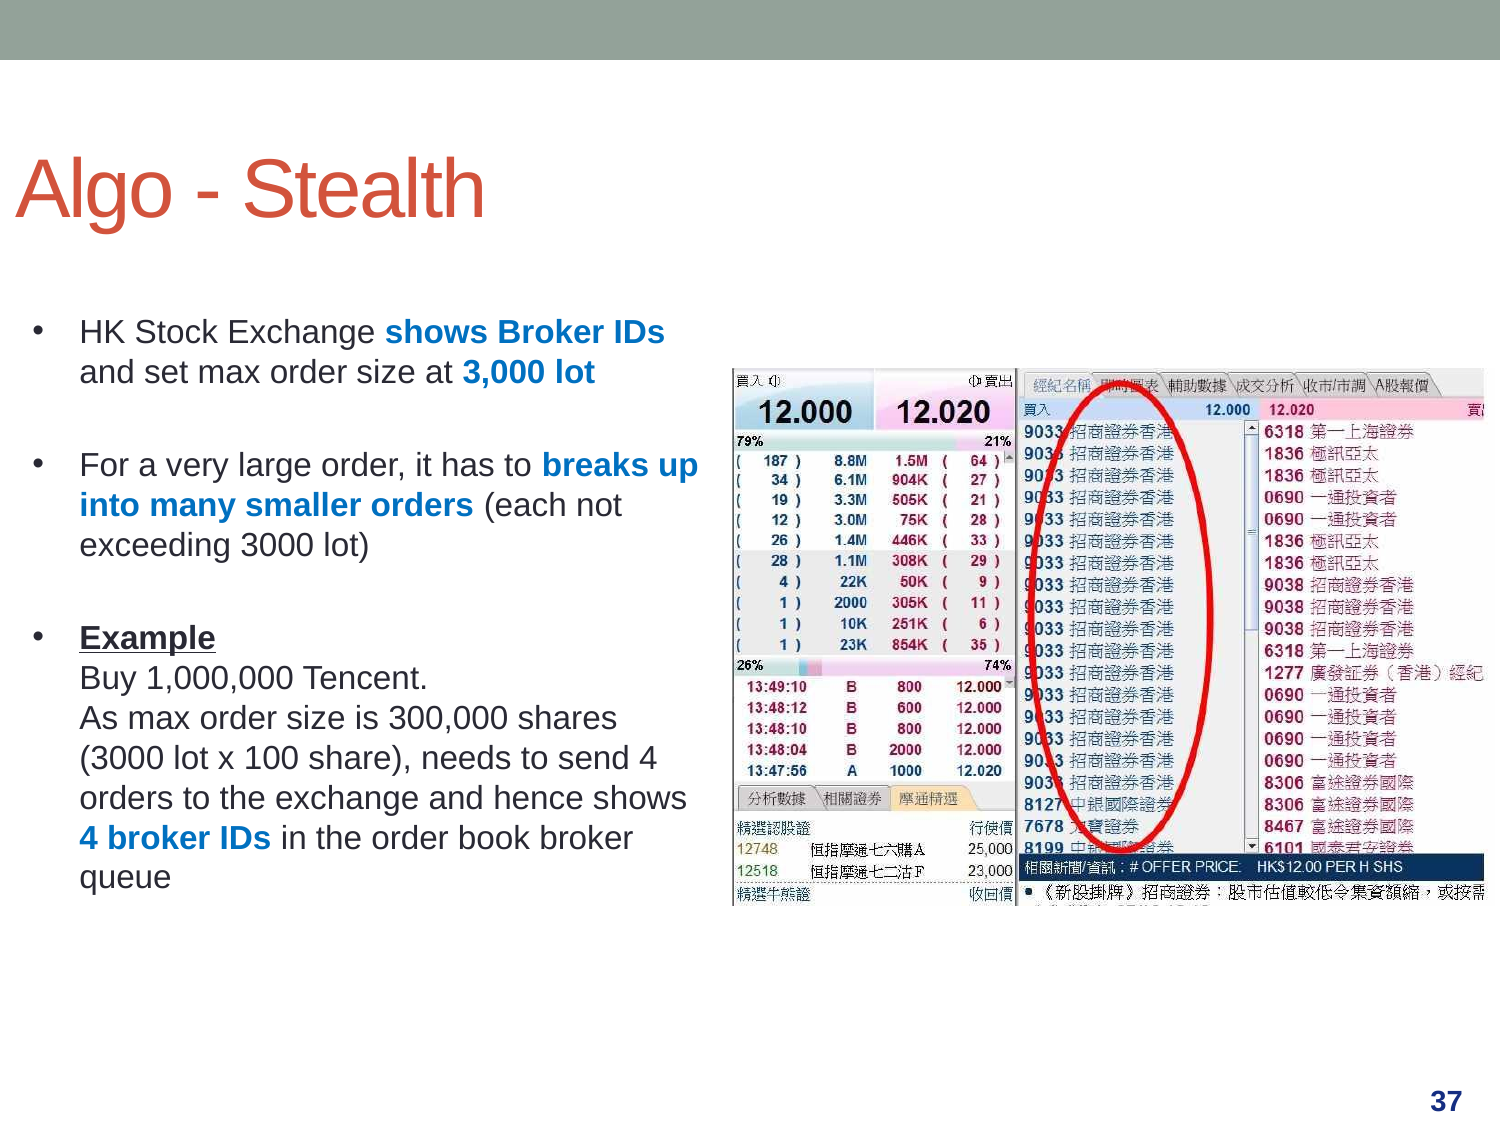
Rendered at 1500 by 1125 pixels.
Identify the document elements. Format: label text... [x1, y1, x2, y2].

picture [731, 367, 1495, 906]
text_box HK Stock Exchange shows Broker IDs and set max order size at 3,000 lot For a very large order, it has to breaks up into many smaller orders (each not exceeding 3000 lot) Example Buy 1,000,000 Tencent. As max order size is 300,000 shares (3000 lot x 100 share), needs to send 4 orders to the exchange and hence shows 4 broker IDs in the order book broker queue [17, 302, 727, 1071]
slide_number 37 [1415, 1070, 1499, 1125]
title Algo - Stealth [0, 101, 1325, 266]
